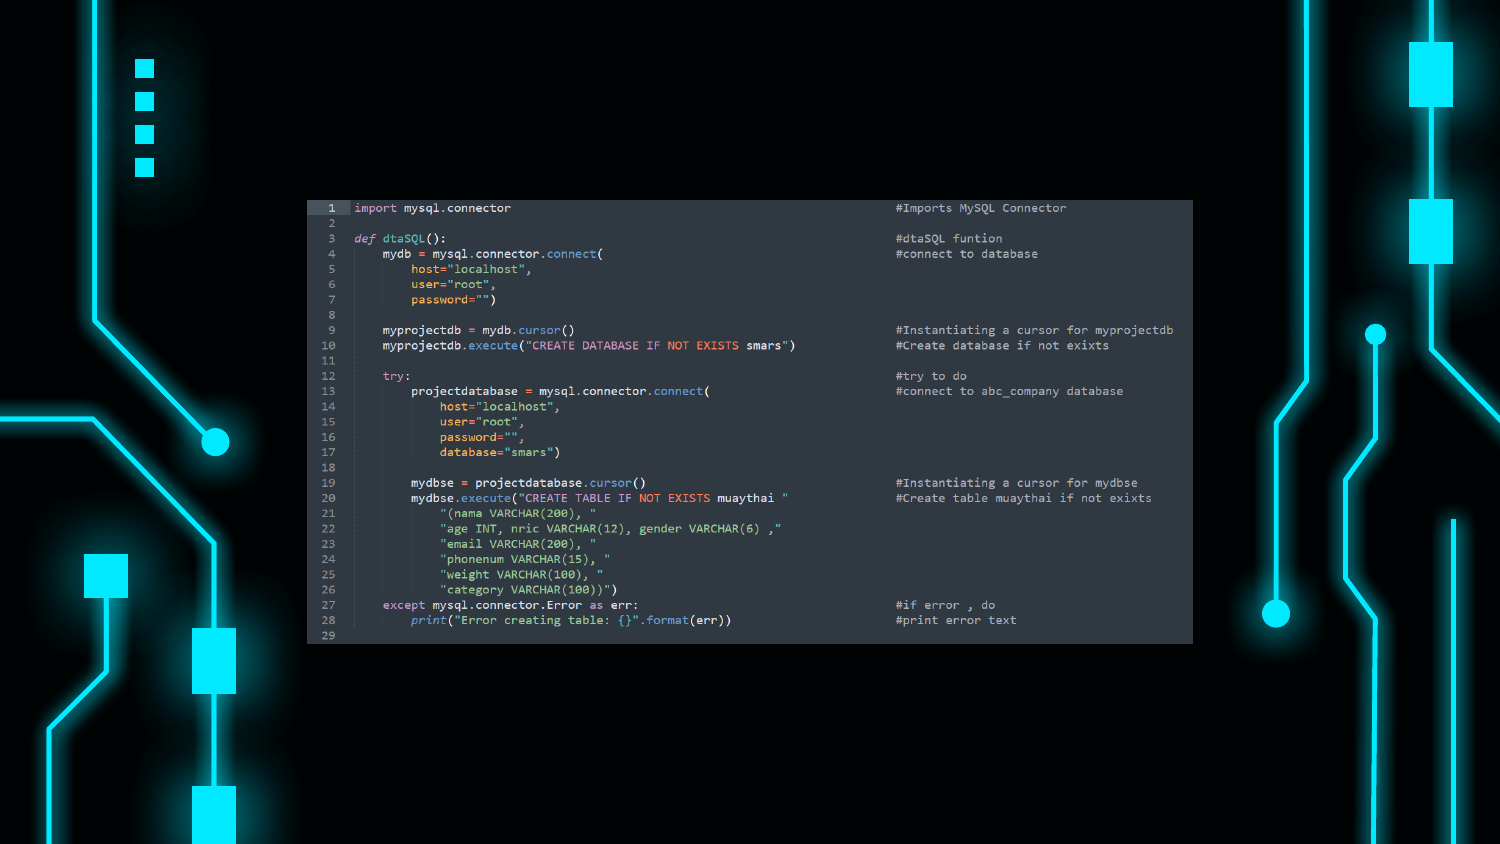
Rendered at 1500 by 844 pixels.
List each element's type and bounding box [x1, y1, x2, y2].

picture [306, 199, 1194, 644]
